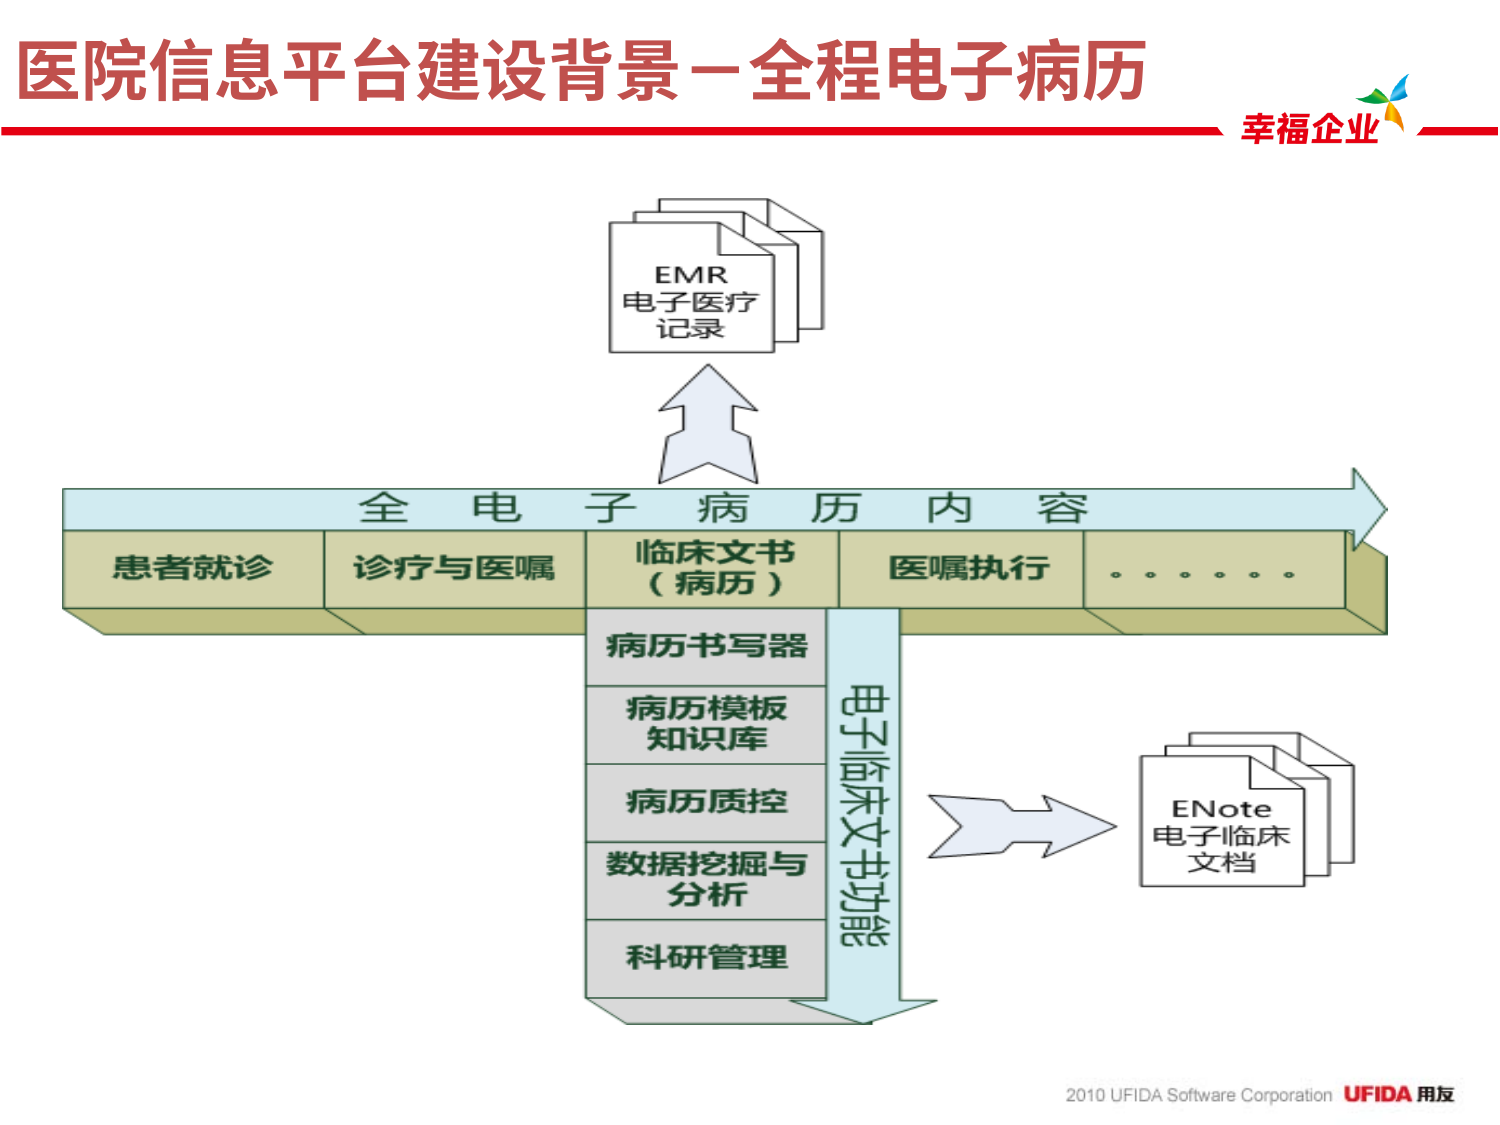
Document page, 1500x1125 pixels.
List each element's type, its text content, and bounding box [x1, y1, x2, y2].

picture [1025, 1062, 1500, 1125]
picture [1228, 125, 1417, 150]
picture [62, 198, 1388, 1026]
text_box 医院信息平台建设背景－全程电子病历 [0, 11, 1463, 125]
